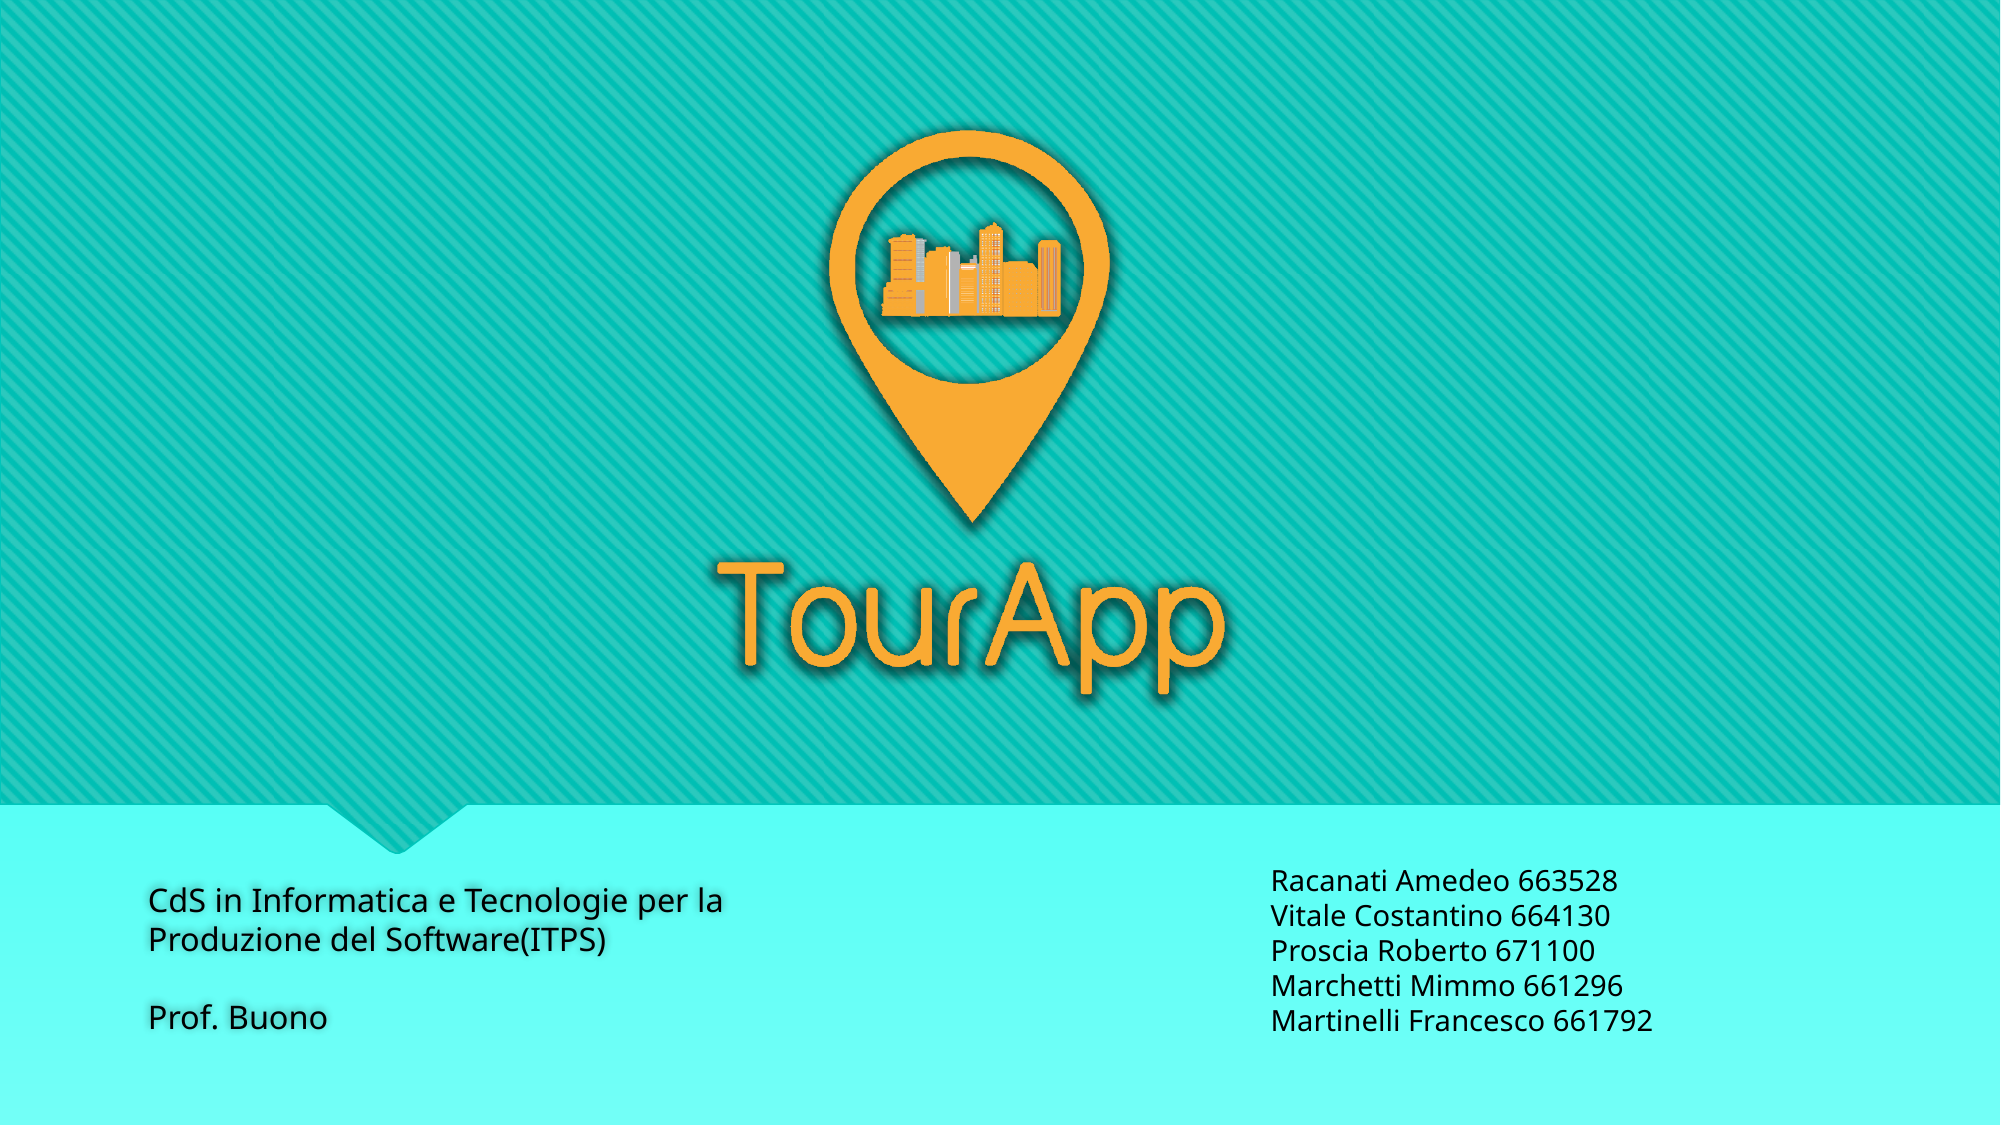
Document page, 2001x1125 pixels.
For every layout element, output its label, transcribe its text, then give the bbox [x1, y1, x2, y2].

subtitle CdS in Informatica e Tecnologie per la Produzione del Software(ITPS) Prof. Buono [132, 872, 745, 1047]
picture [573, 18, 1366, 806]
text_box Racanati Amedeo 663528 Vitale Costantino 664130 Proscia Roberto 671100 Marchetti Mimmo 661296 Martinelli Francesco 661792 [1255, 854, 1964, 1045]
